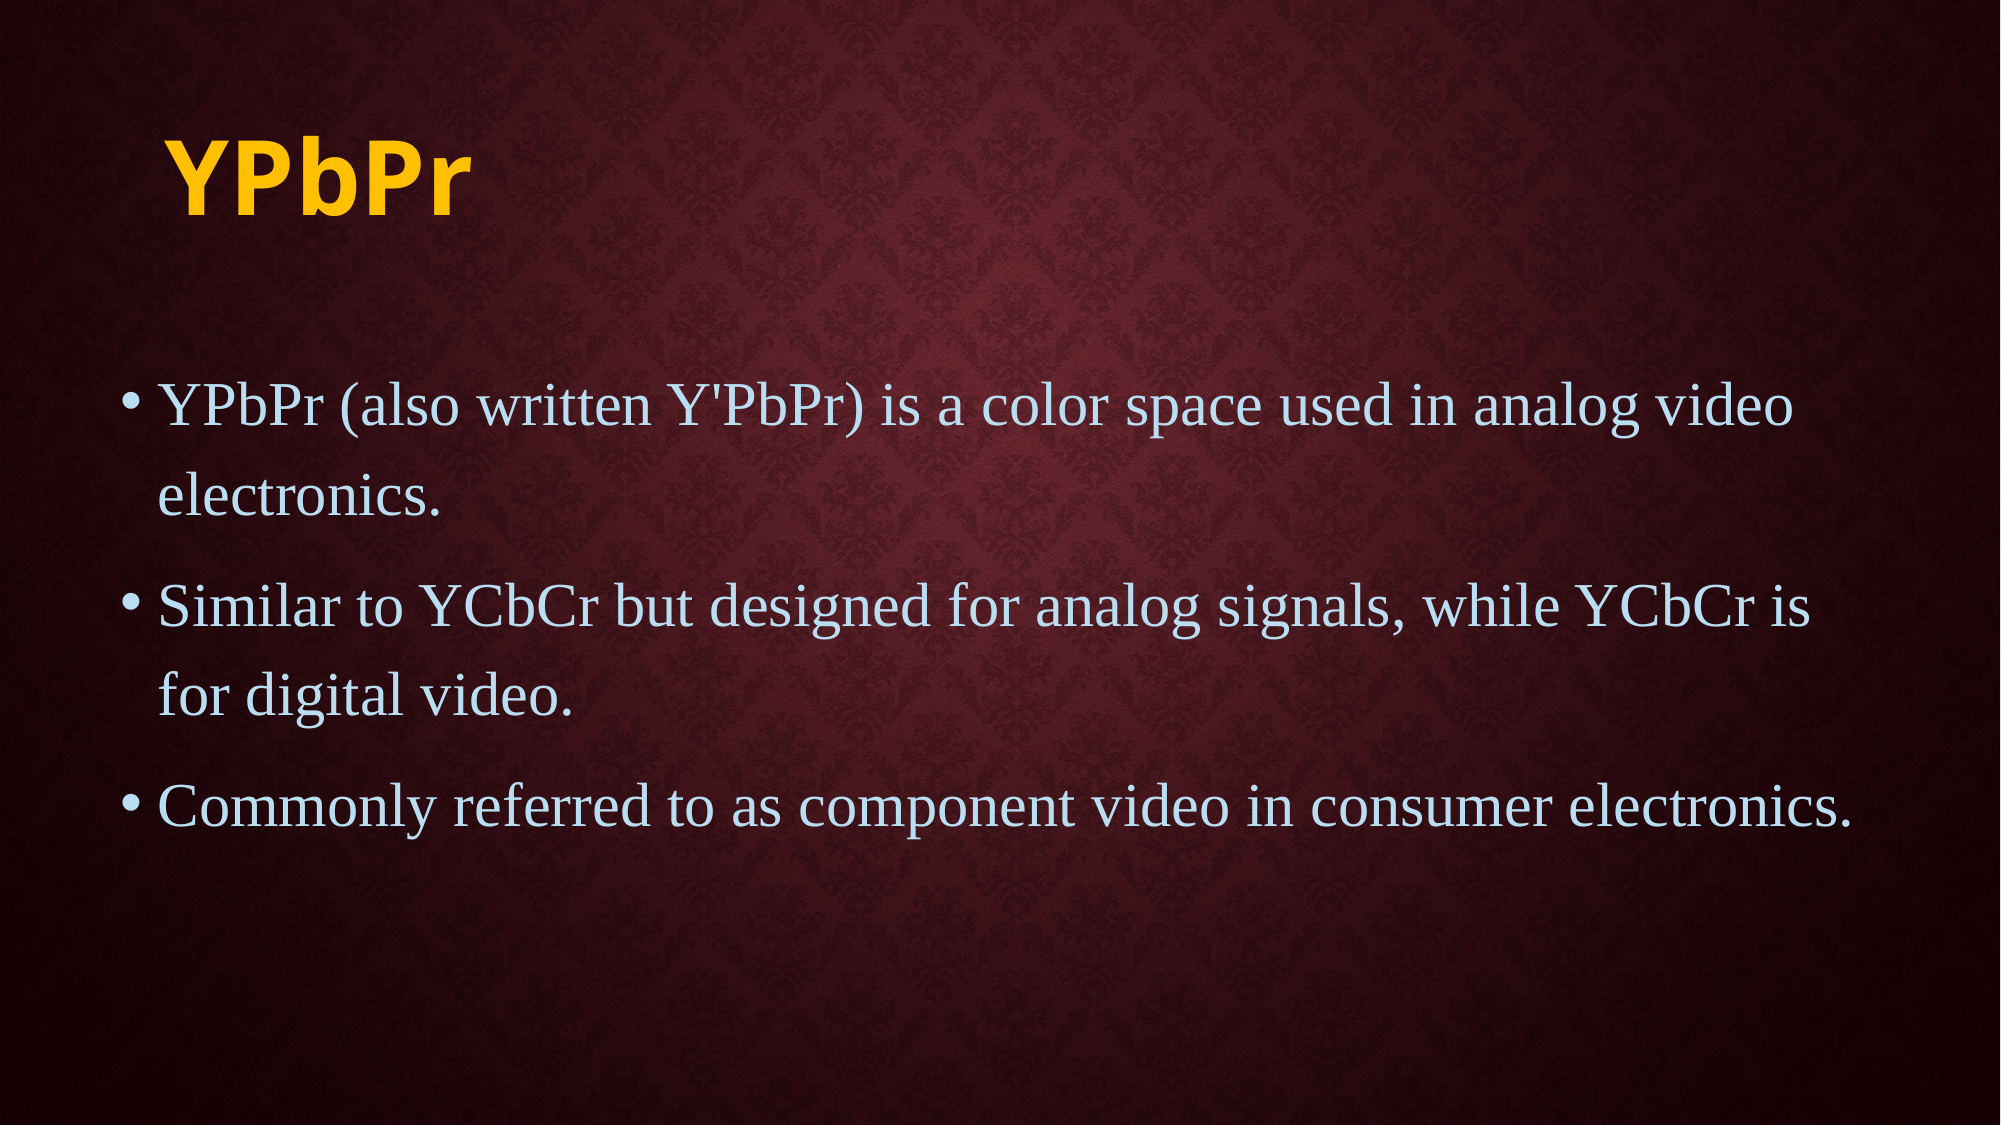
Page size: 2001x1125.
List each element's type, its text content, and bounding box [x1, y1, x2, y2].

text_box YPbPr [149, 104, 1149, 244]
list YPbPr (also written Y'PbPr) is a color space used in analog video electronics. Similar to YCbCr but designed for analog signals, while YCbCr is for digital video. Commonly referred to as component video in consumer electronics. [105, 340, 1895, 947]
